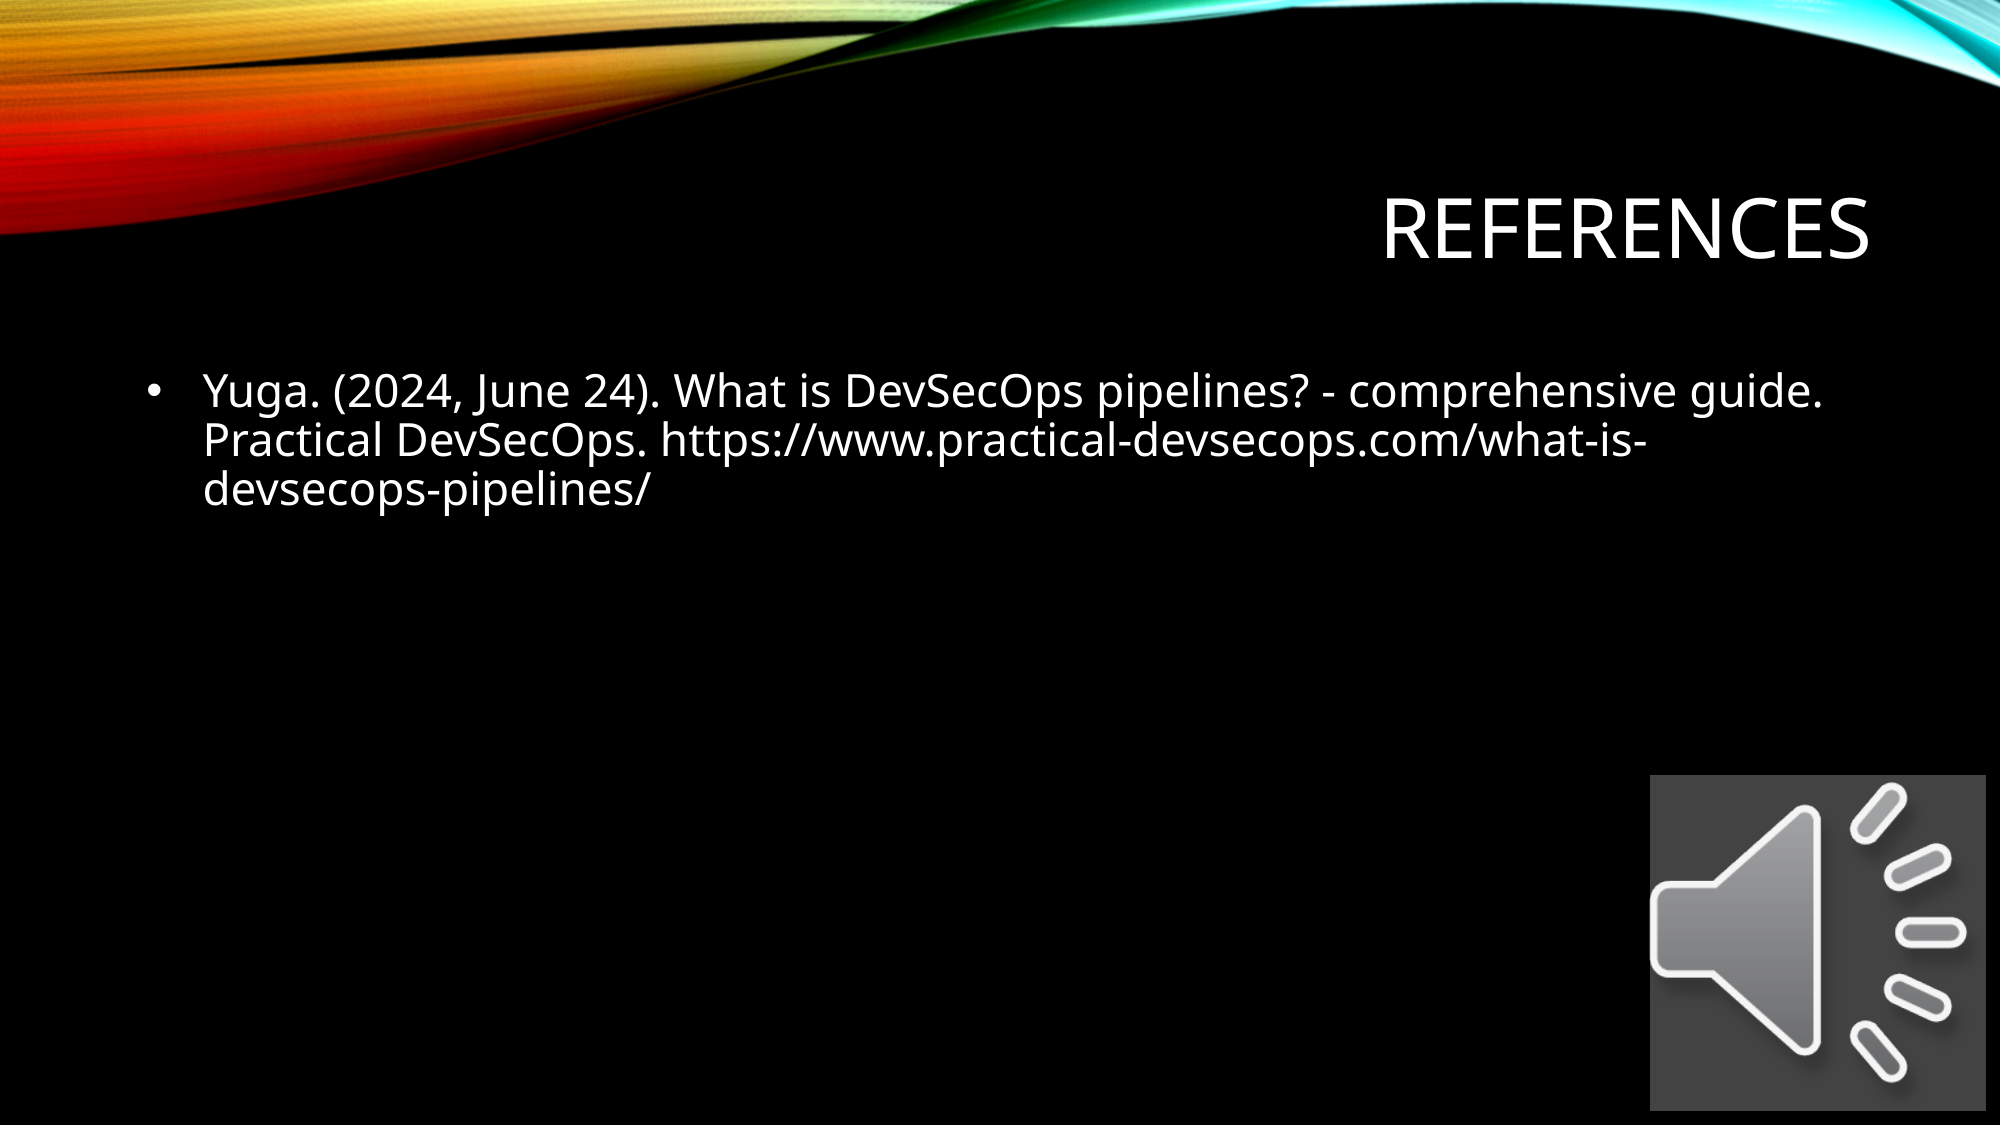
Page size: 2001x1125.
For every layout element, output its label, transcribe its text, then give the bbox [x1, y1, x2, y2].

picture [1648, 773, 1987, 1112]
picture [0, 0, 2000, 237]
title REFERENCES [474, 125, 1888, 338]
list Yuga. (2024, June 24). What is DevSecOps pipelines? - comprehensive guide. Practical DevSecOps. https://www.practical-devsecops.com/what-is-devsecops-pipelines/ [112, 360, 1888, 1021]
